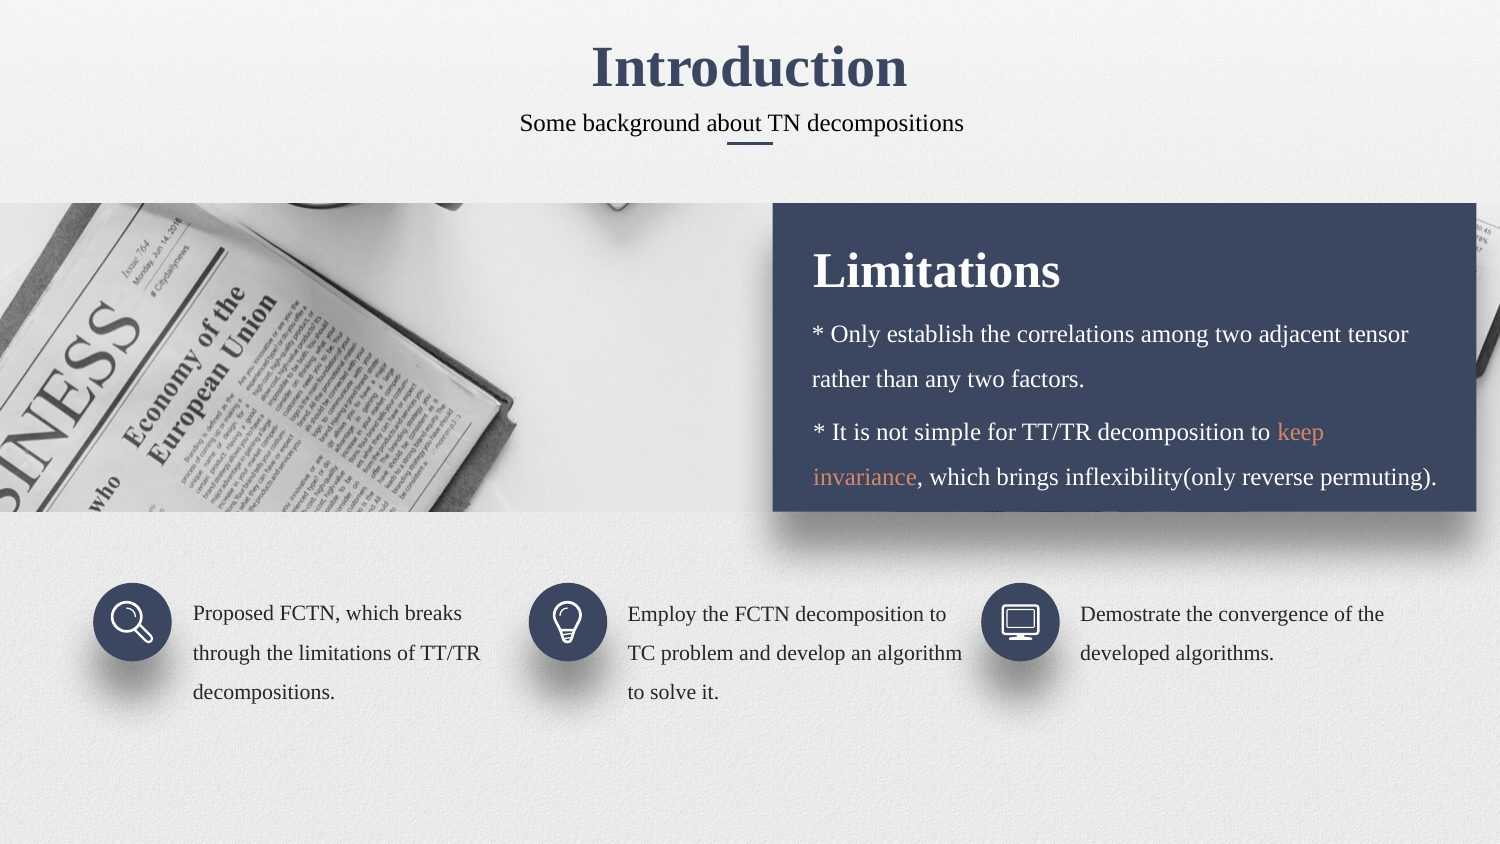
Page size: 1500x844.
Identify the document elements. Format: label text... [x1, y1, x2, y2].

text_box [526, 580, 610, 664]
text_box Some background about TN decompositions [504, 93, 980, 145]
text_box [91, 580, 174, 664]
text_box Introduction [576, 20, 924, 93]
text_box Proposed FCTN, which breaks through the limitations of TT/TR decompositions. [178, 578, 547, 712]
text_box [110, 600, 154, 644]
text_box Employ the FCTN decomposition to TC problem and develop an algorithm to solve it. [612, 578, 982, 712]
text_box [979, 580, 1062, 664]
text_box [552, 600, 583, 644]
picture [0, 203, 1500, 844]
text_box Demostrate the convergence of the developed algorithms. [1065, 578, 1434, 672]
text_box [1001, 604, 1040, 641]
